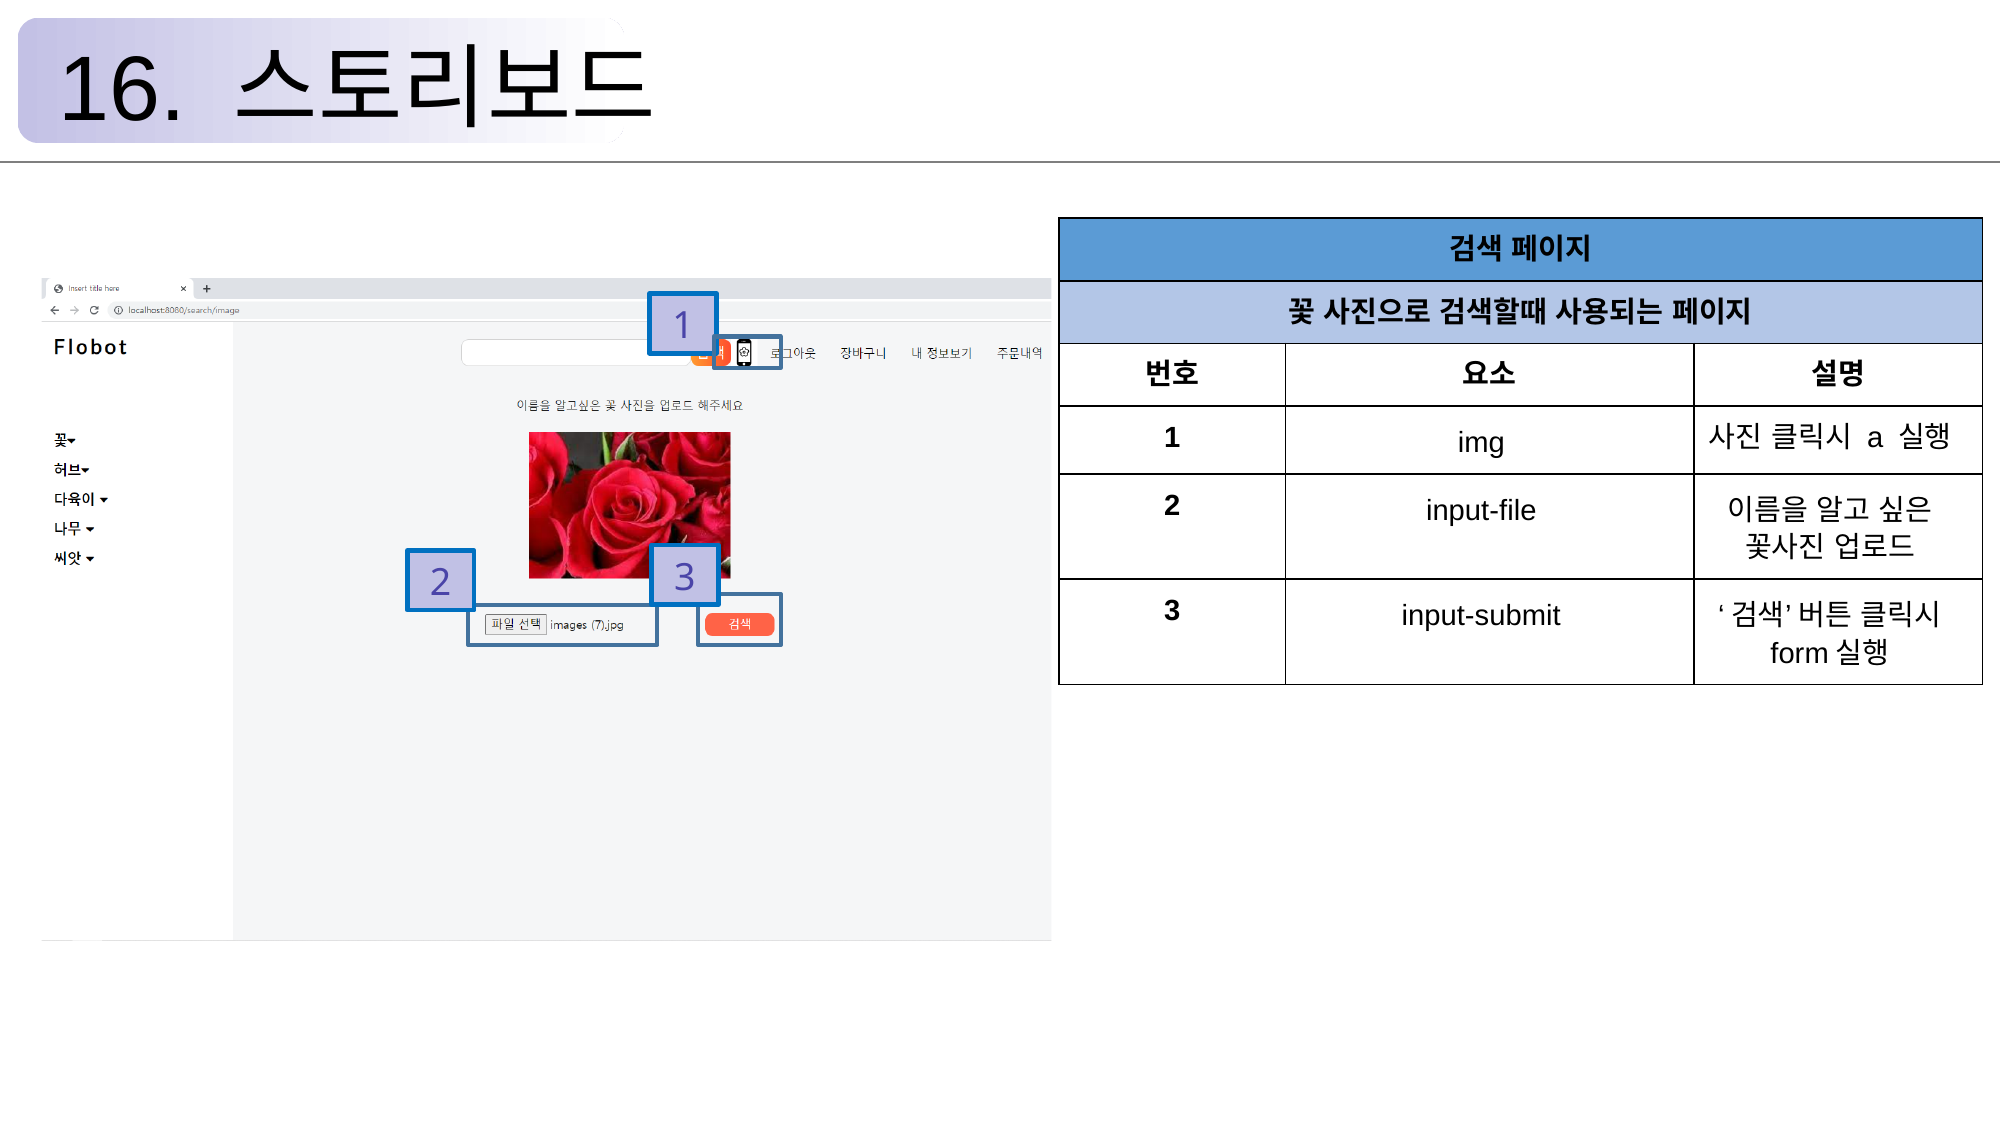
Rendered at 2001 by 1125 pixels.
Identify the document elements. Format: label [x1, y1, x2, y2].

table_cell [1060, 407, 1285, 473]
table_cell [1695, 344, 1982, 405]
table_header [1060, 219, 1982, 280]
table_cell [1286, 475, 1693, 578]
table_cell [1060, 475, 1285, 578]
table_cell [1695, 580, 1982, 684]
table_cell [1695, 475, 1982, 578]
table_cell [1060, 344, 1285, 405]
table_cell [1060, 580, 1285, 684]
text_box [0, 0, 2000, 200]
table_cell [1695, 407, 1982, 473]
table_cell [1286, 344, 1693, 405]
table_cell [1060, 282, 1982, 343]
picture [41, 278, 1052, 941]
table_cell [1286, 580, 1693, 684]
table_cell [1286, 407, 1693, 473]
